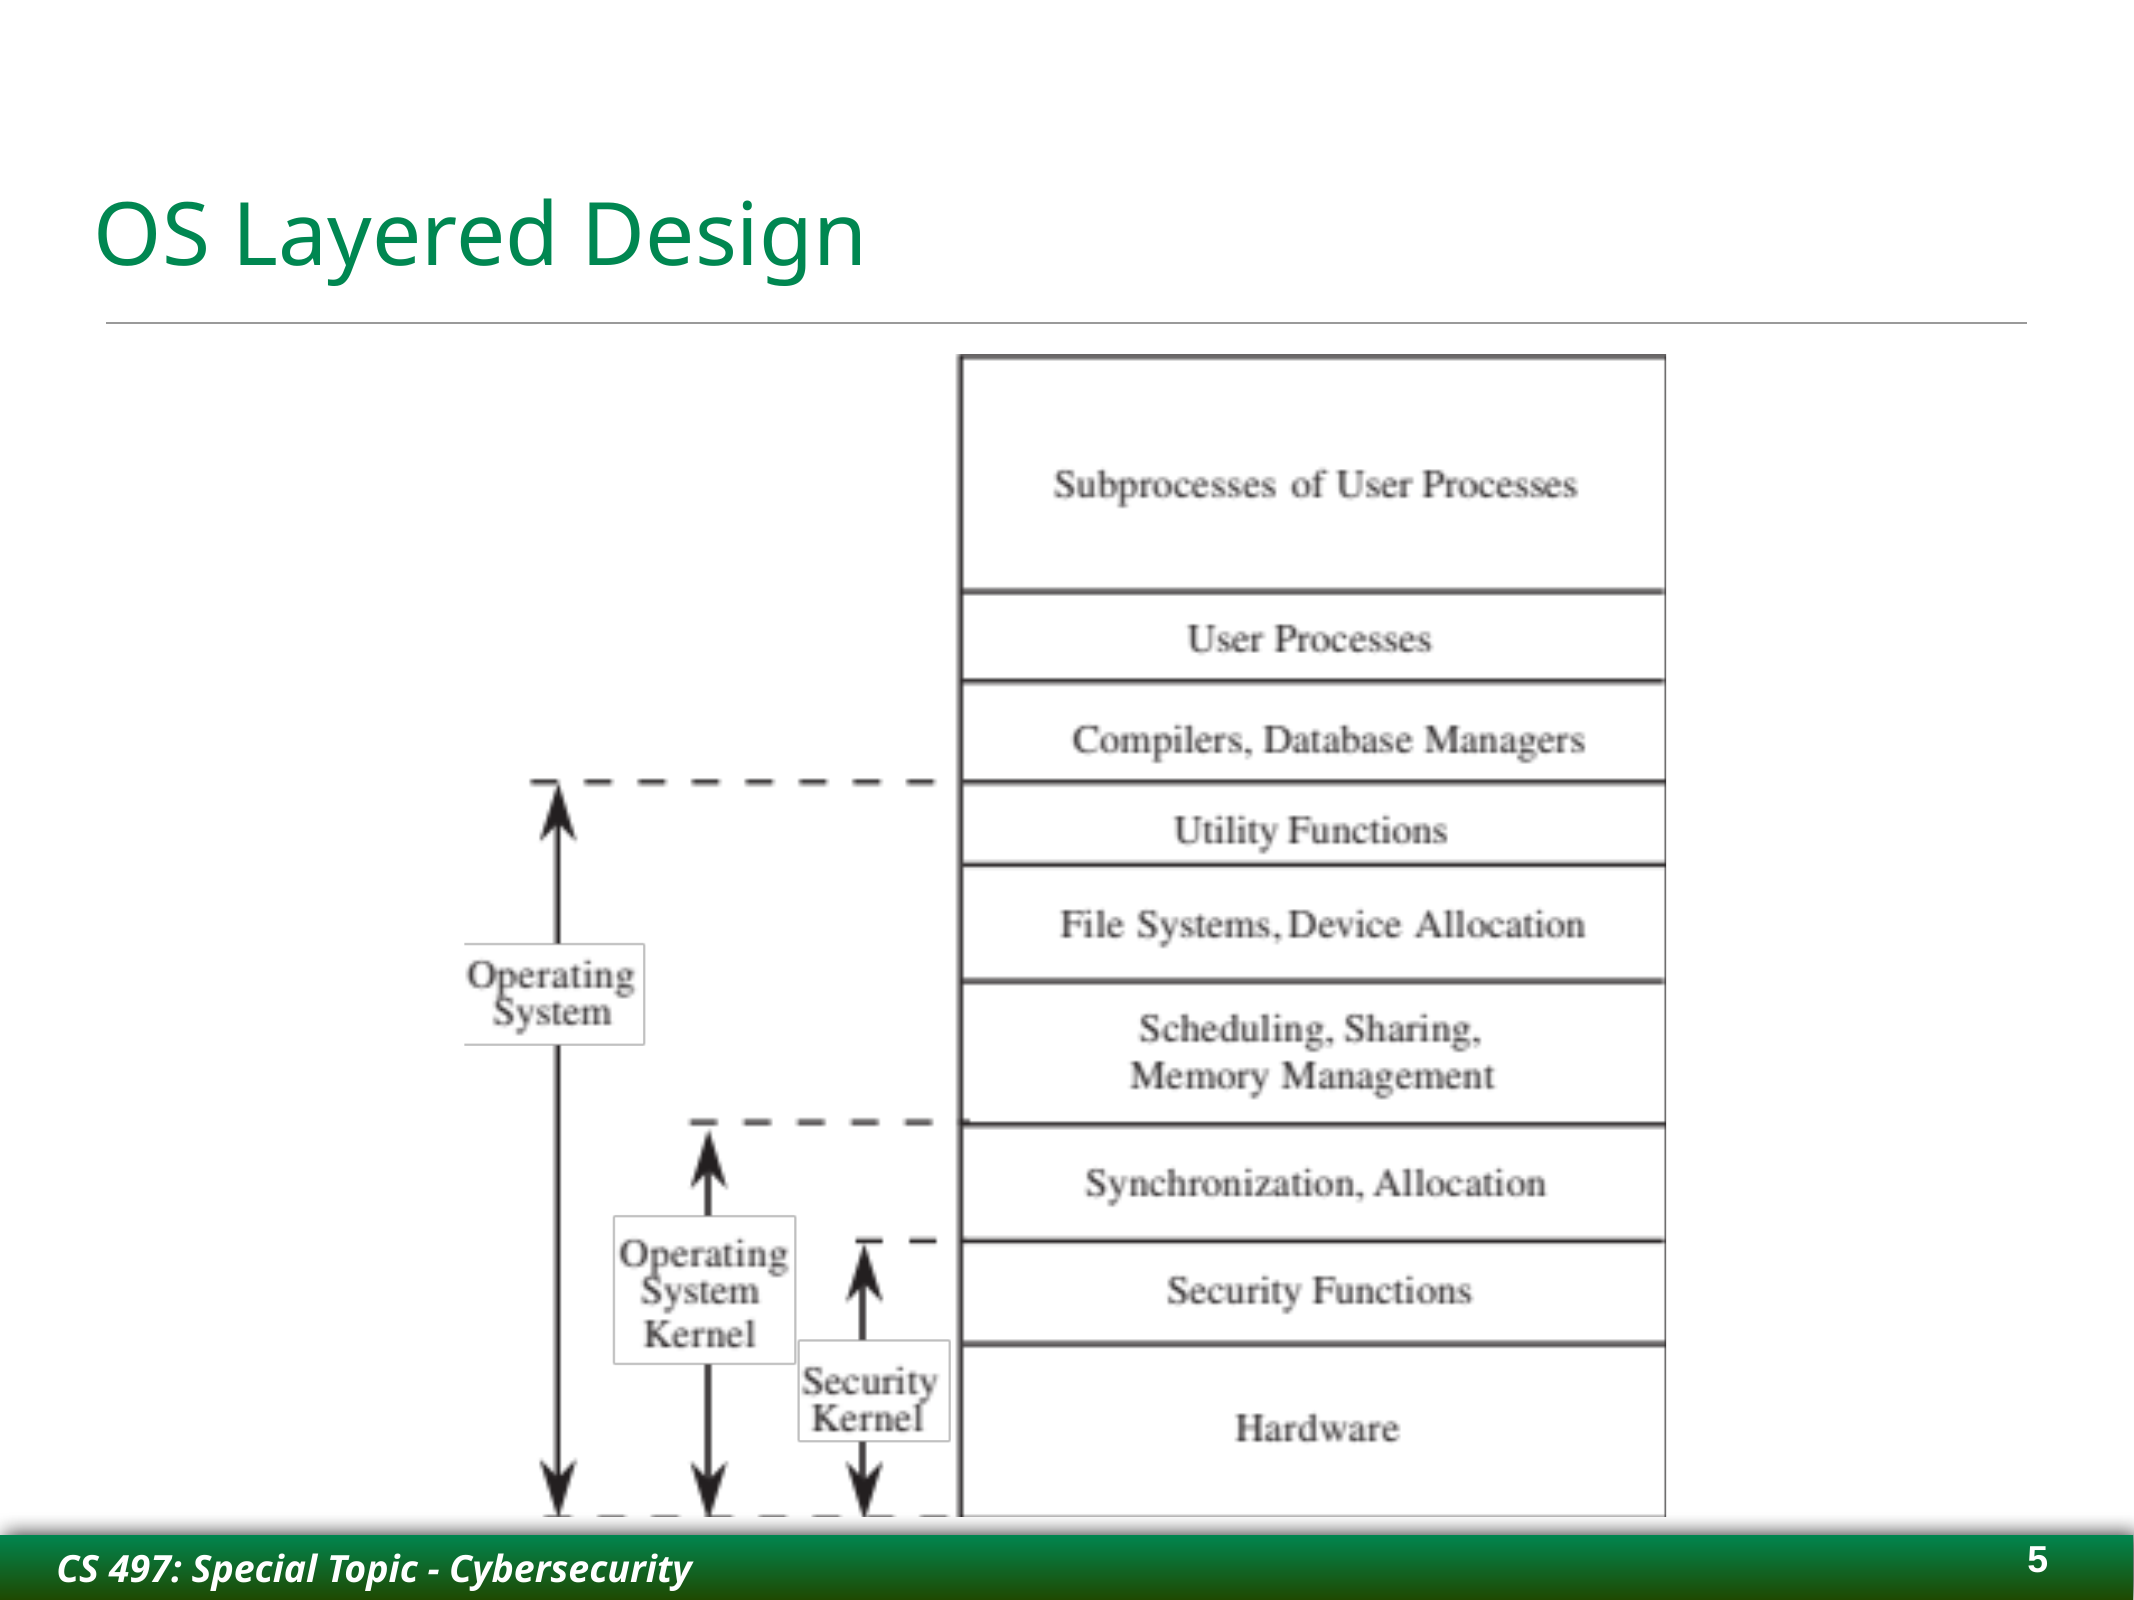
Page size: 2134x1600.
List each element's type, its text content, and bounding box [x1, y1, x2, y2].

slide_number 5 [2001, 1534, 2049, 1582]
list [464, 348, 1667, 1523]
title OS Layered Design [93, 53, 2041, 284]
